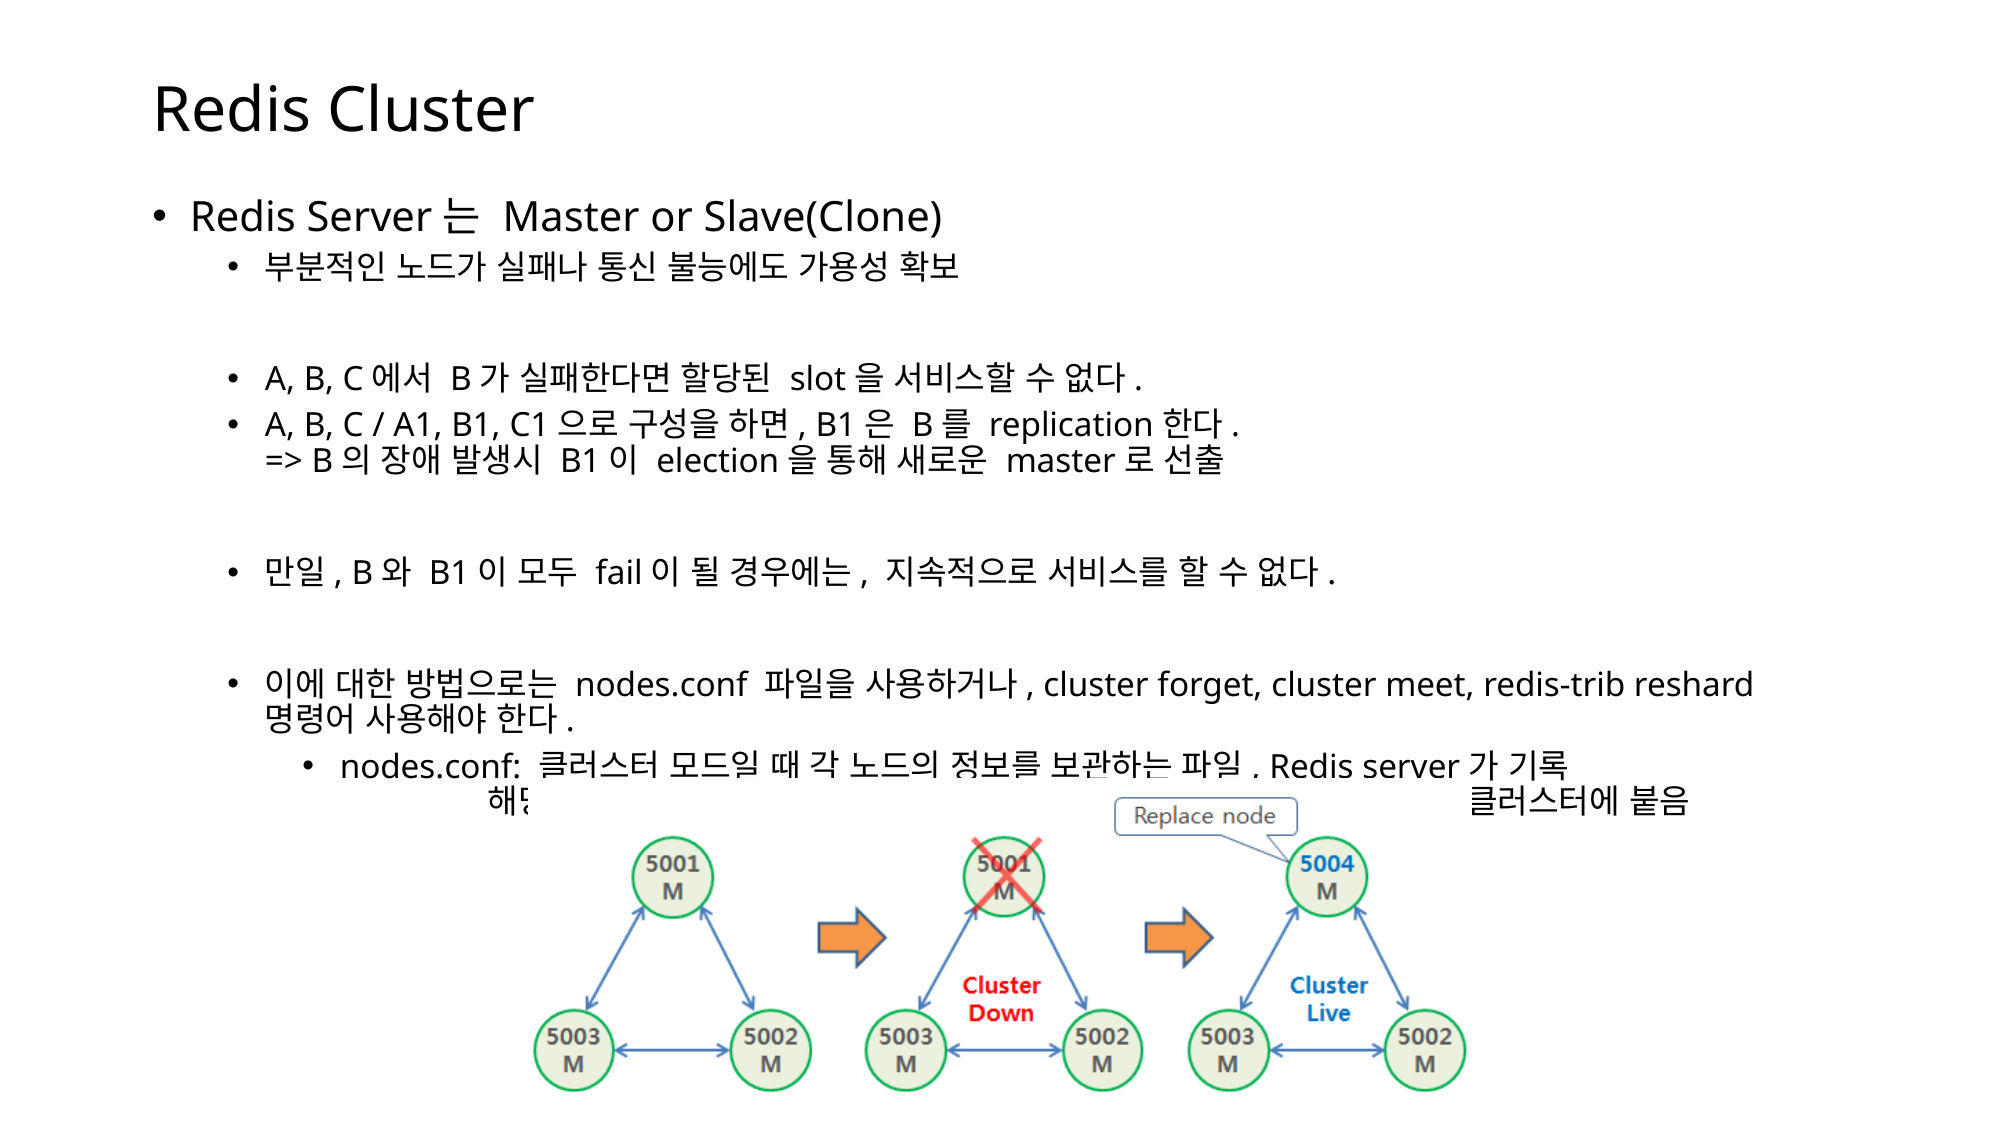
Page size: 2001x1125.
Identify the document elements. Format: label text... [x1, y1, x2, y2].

title Redis Cluster [137, 59, 1863, 163]
picture [528, 778, 1472, 1125]
list Redis Server는 Master or Slave(Clone) 부분적인 노드가 실패나 통신 불능에도 가용성 확보 A, B, C에서 B가 실패한다면 할당된 slot을 서비스할 수 없다. A, B, C / A1, B1, C1으로 구성을 하면, B1은 B를 replication한다. => B의 장애 발생시 B1이 election을 통해 새로운 master로 선출 만일, B와 B1이 모두 fail이 될 경우에는, 지속적으로 서비스를 할 수 없다. 이에 대한 방법으로는 nodes.conf 파일을 사용하거나, cluster forget, cluster meet, redis-trib reshard 명령어 사용해야 한다. nodes.conf: 클러스터 모드일 때 각 노드의 정보를 보관하는 파일, Redis server가 기록 해당 파일을 사용할 수 있으면, 가용 머신에서 파일 복사 실행하면 바로 클러스터에 붙음 [137, 187, 1863, 1014]
